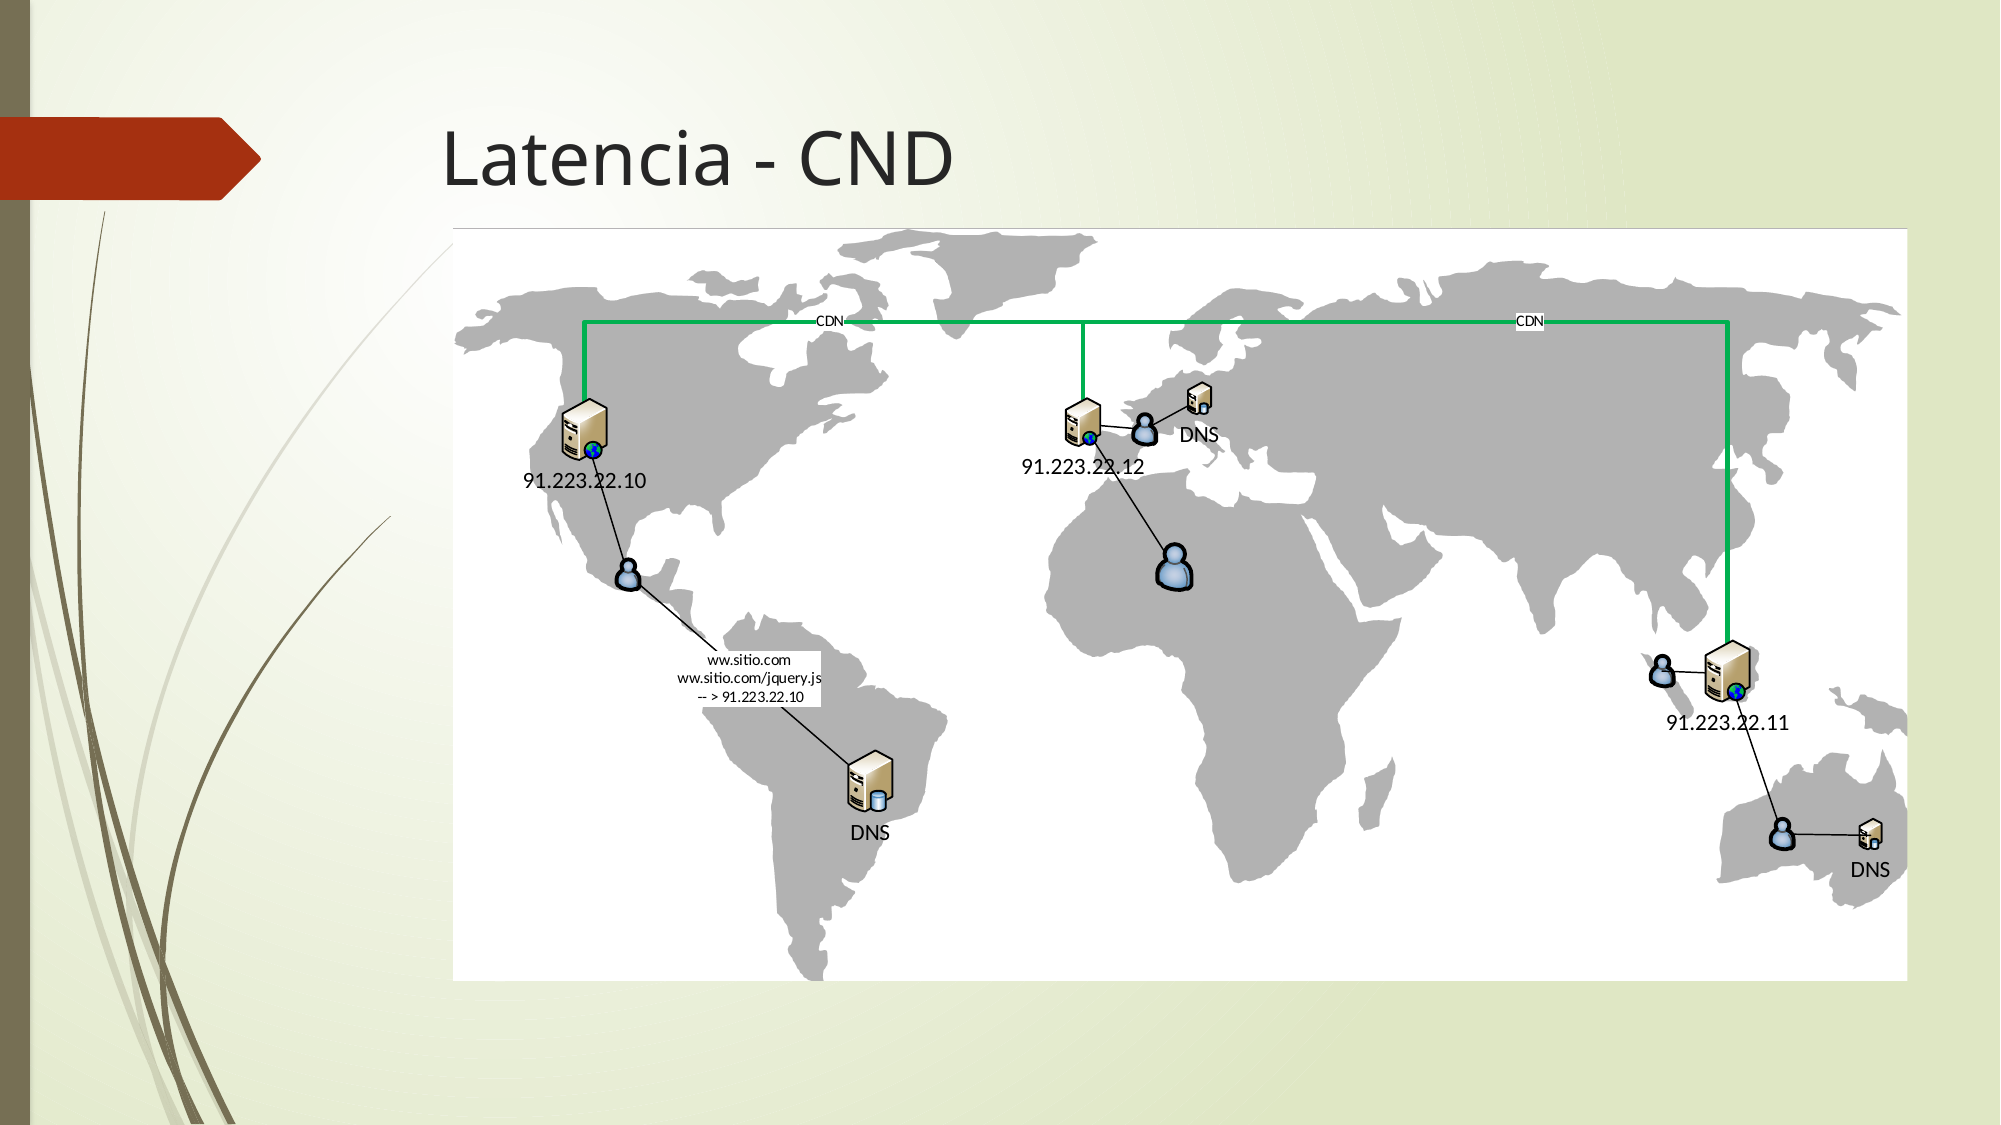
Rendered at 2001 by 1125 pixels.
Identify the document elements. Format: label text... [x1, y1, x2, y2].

title Latencia - CND [425, 102, 1888, 313]
picture [450, 226, 1908, 981]
